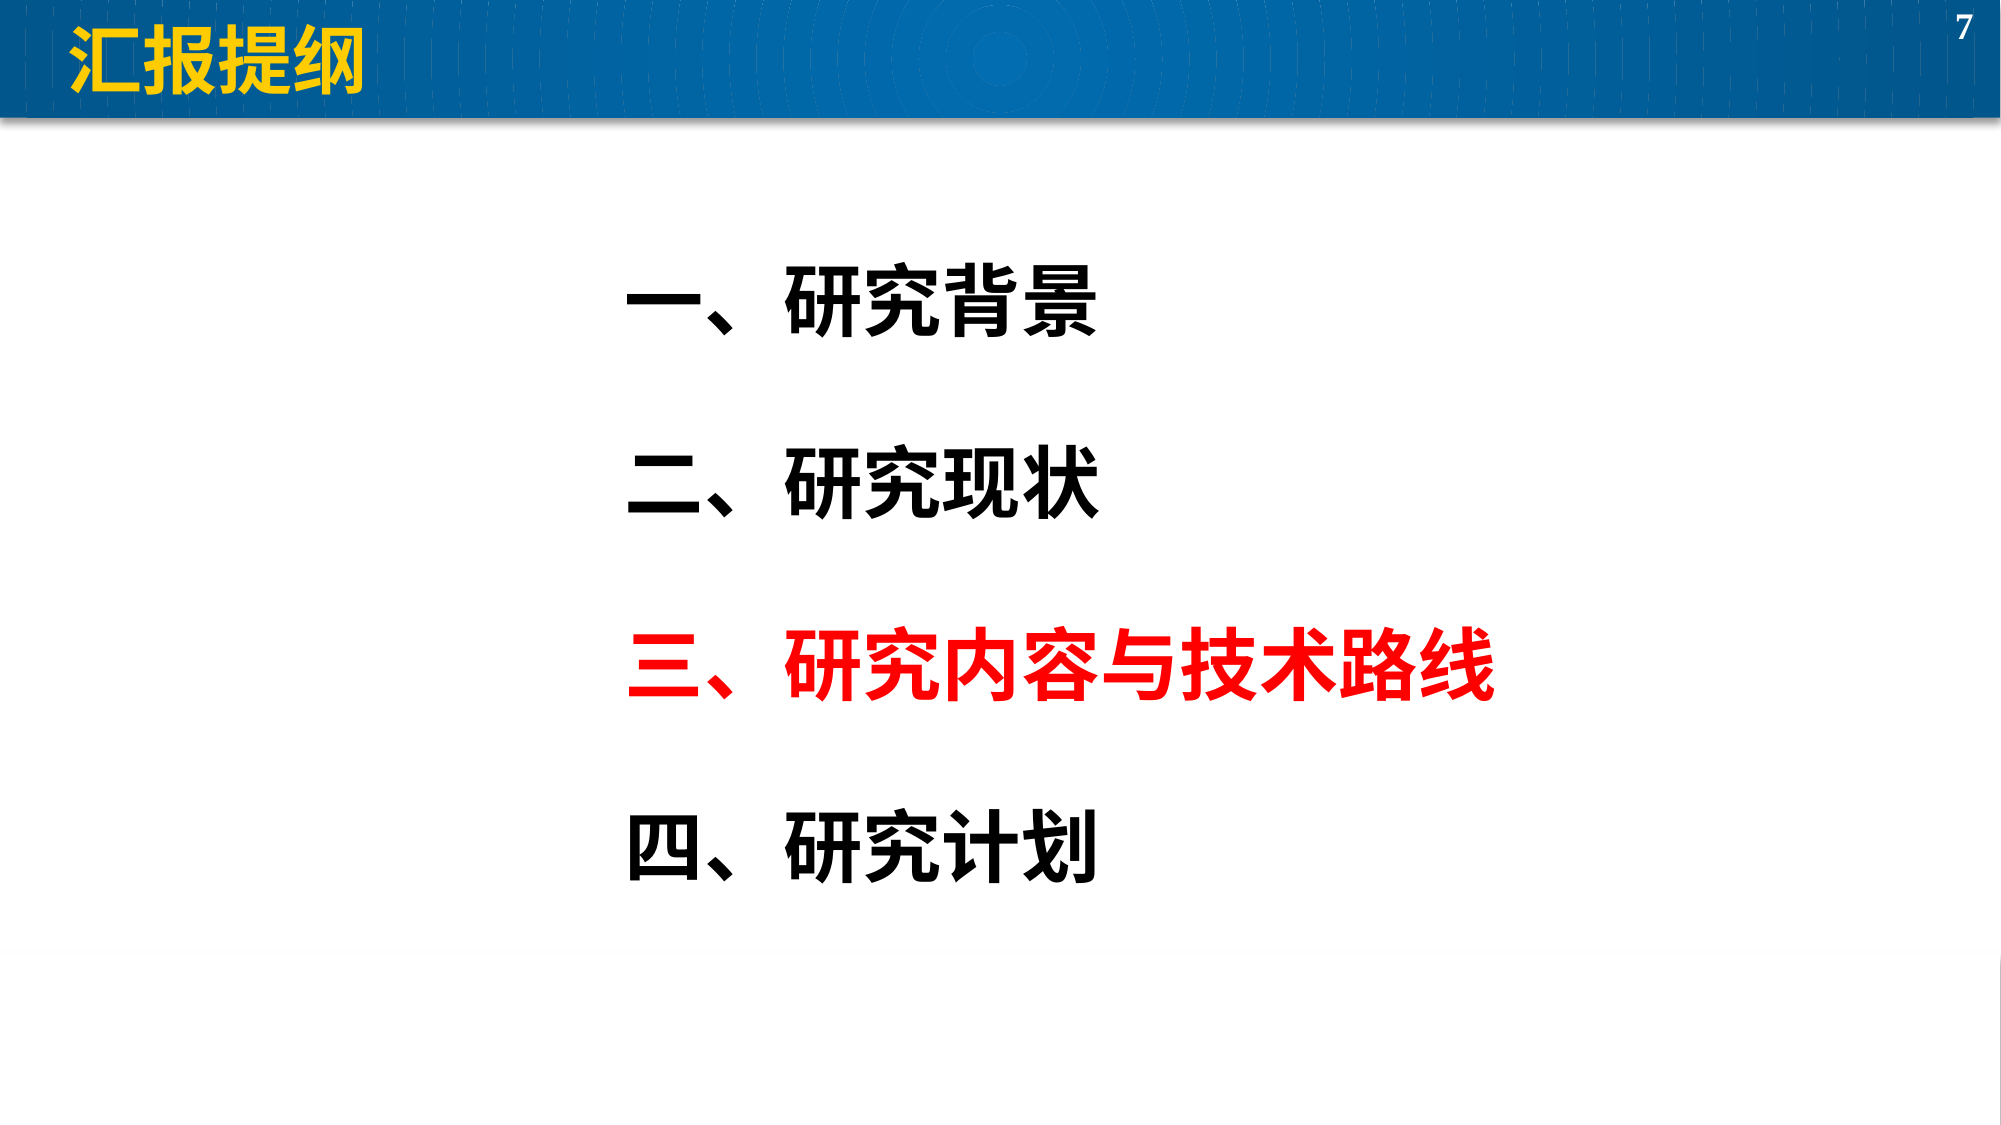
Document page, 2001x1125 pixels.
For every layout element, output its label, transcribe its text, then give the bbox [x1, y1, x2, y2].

text_box 一、研究背景 二、研究现状 三、研究内容与技术路线 四、研究计划 [610, 196, 1546, 929]
title 汇报提纲 [52, 5, 1940, 112]
